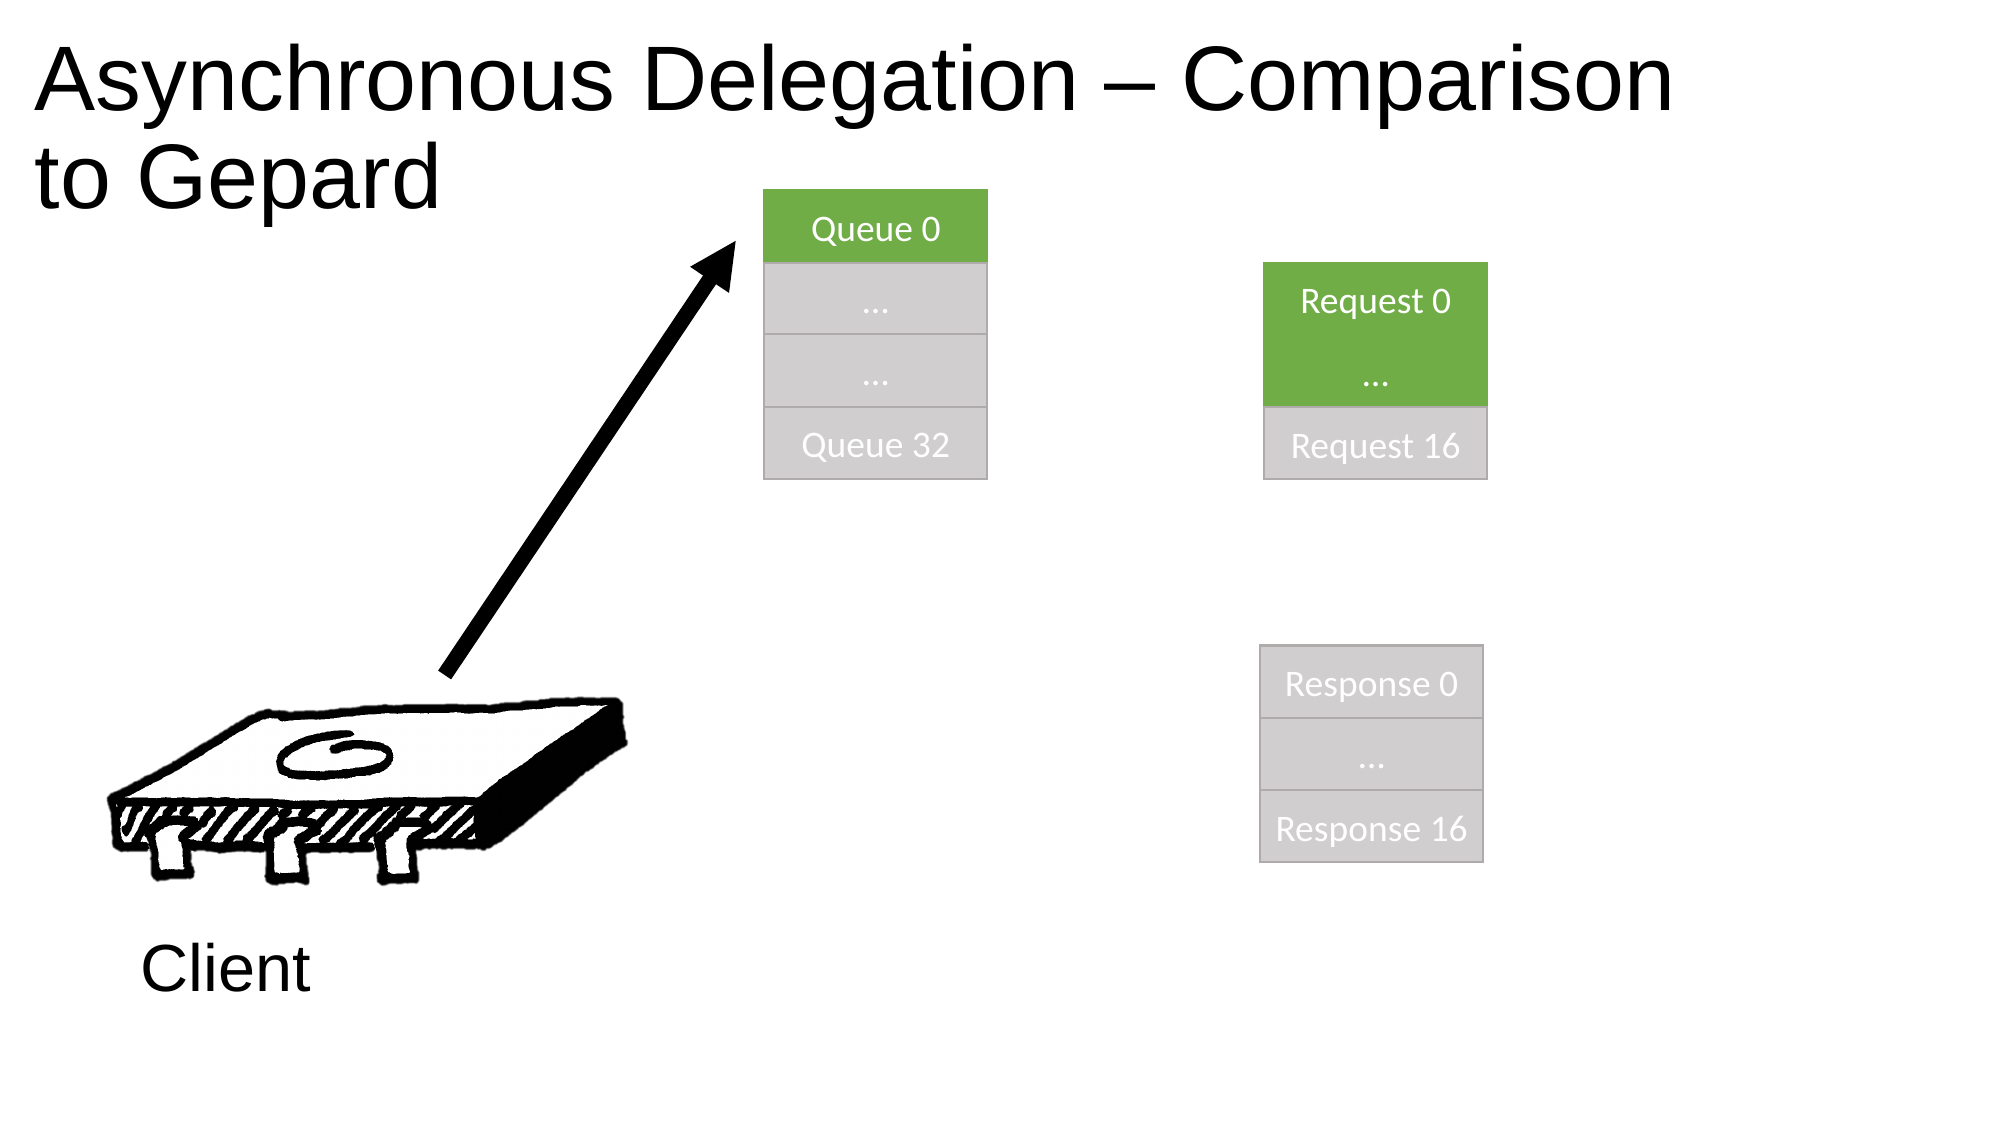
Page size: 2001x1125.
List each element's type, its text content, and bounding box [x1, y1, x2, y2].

text_box … [763, 333, 988, 406]
text_box … [1263, 334, 1488, 406]
text_box … [763, 262, 988, 333]
text_box … [1259, 717, 1484, 789]
title Asynchronous Delegation – Comparison to Gepard [19, 23, 1745, 241]
text_box Response 0 [1259, 644, 1484, 717]
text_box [444, 240, 736, 675]
text_box Request 16 [1263, 406, 1488, 480]
text_box Request 0 [1263, 262, 1488, 334]
text_box Queue 0 [763, 189, 988, 262]
text_box Queue 32 [763, 406, 988, 480]
text_box Response 16 [1259, 789, 1484, 863]
picture [0, 496, 747, 1056]
